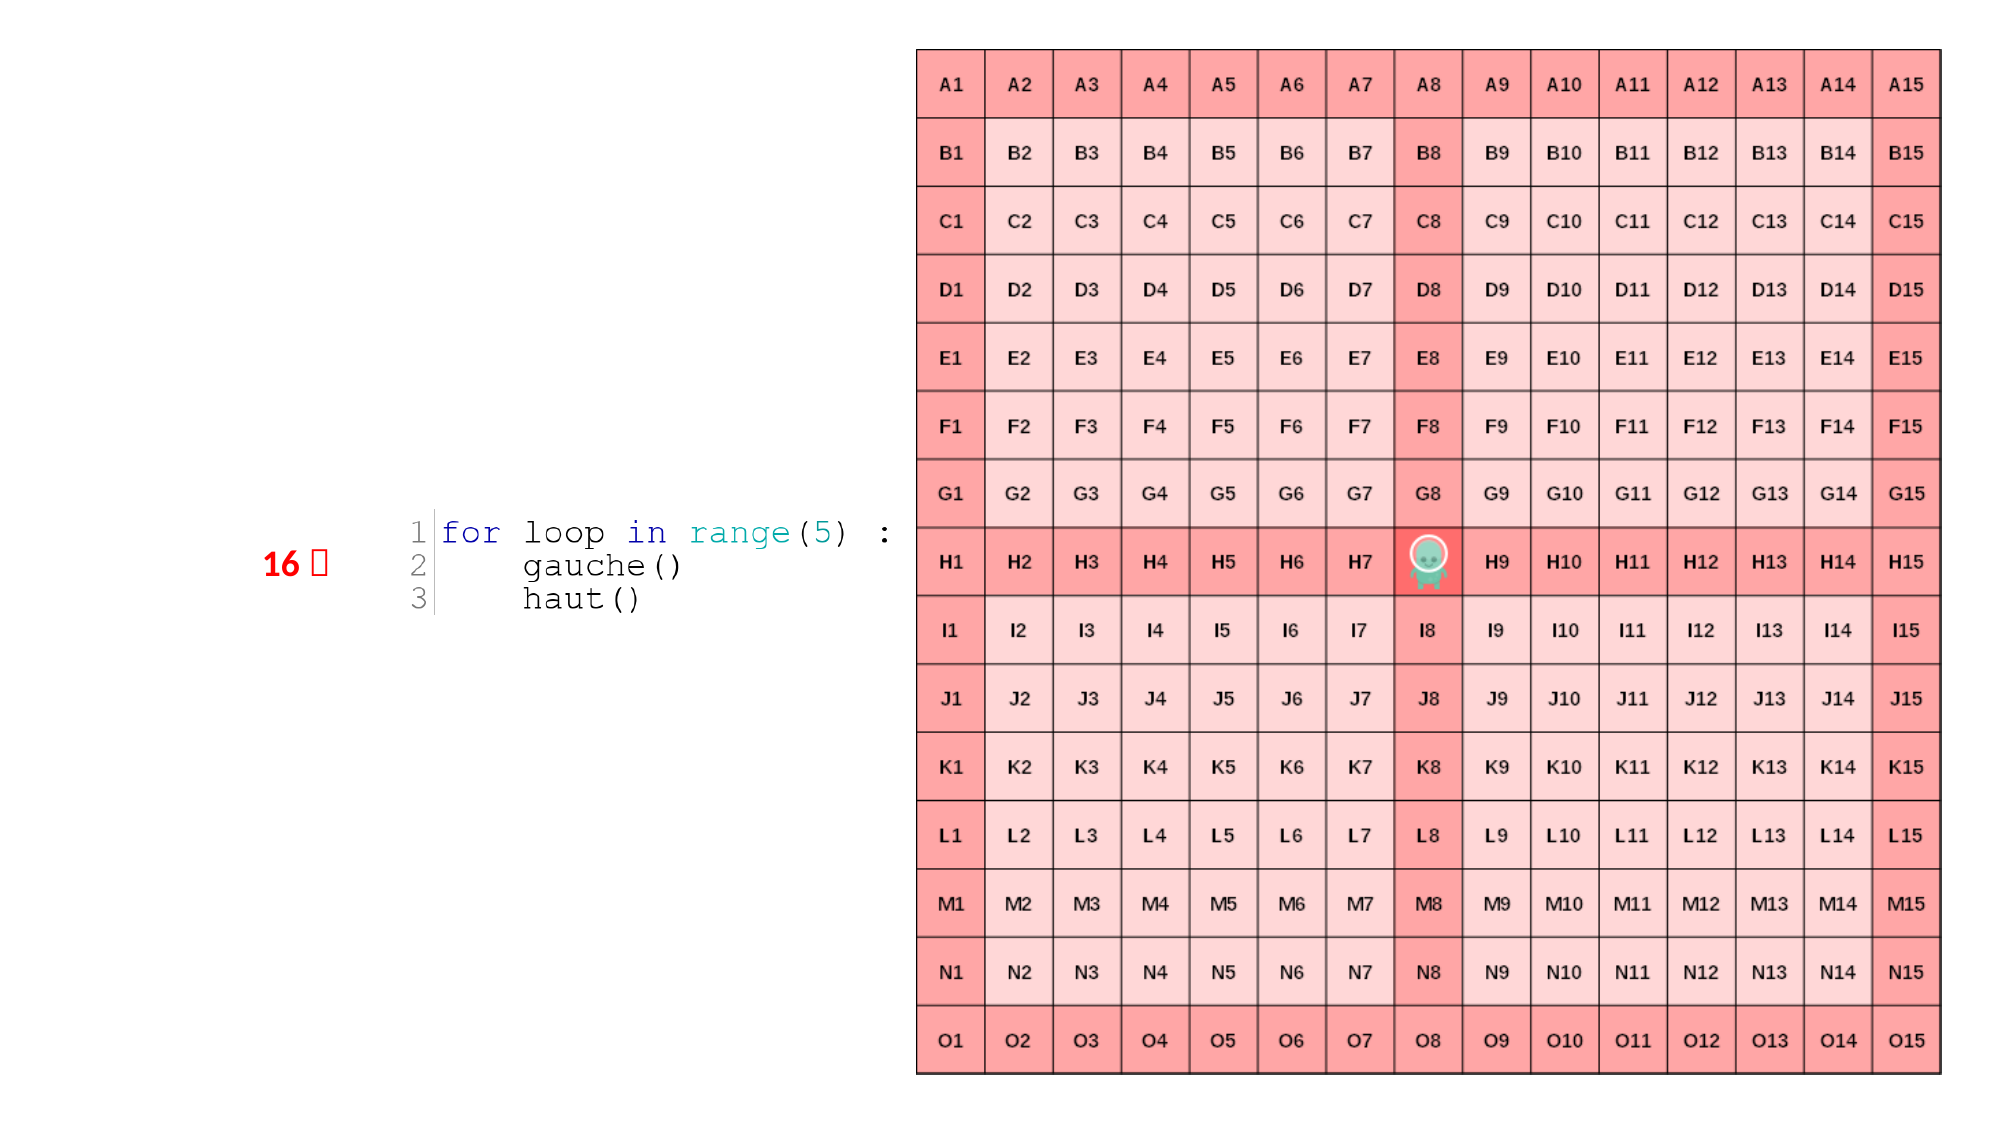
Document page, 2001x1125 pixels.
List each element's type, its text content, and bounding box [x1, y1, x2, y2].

picture [916, 49, 1942, 1075]
text_box 16  [247, 531, 367, 592]
picture [384, 509, 898, 615]
